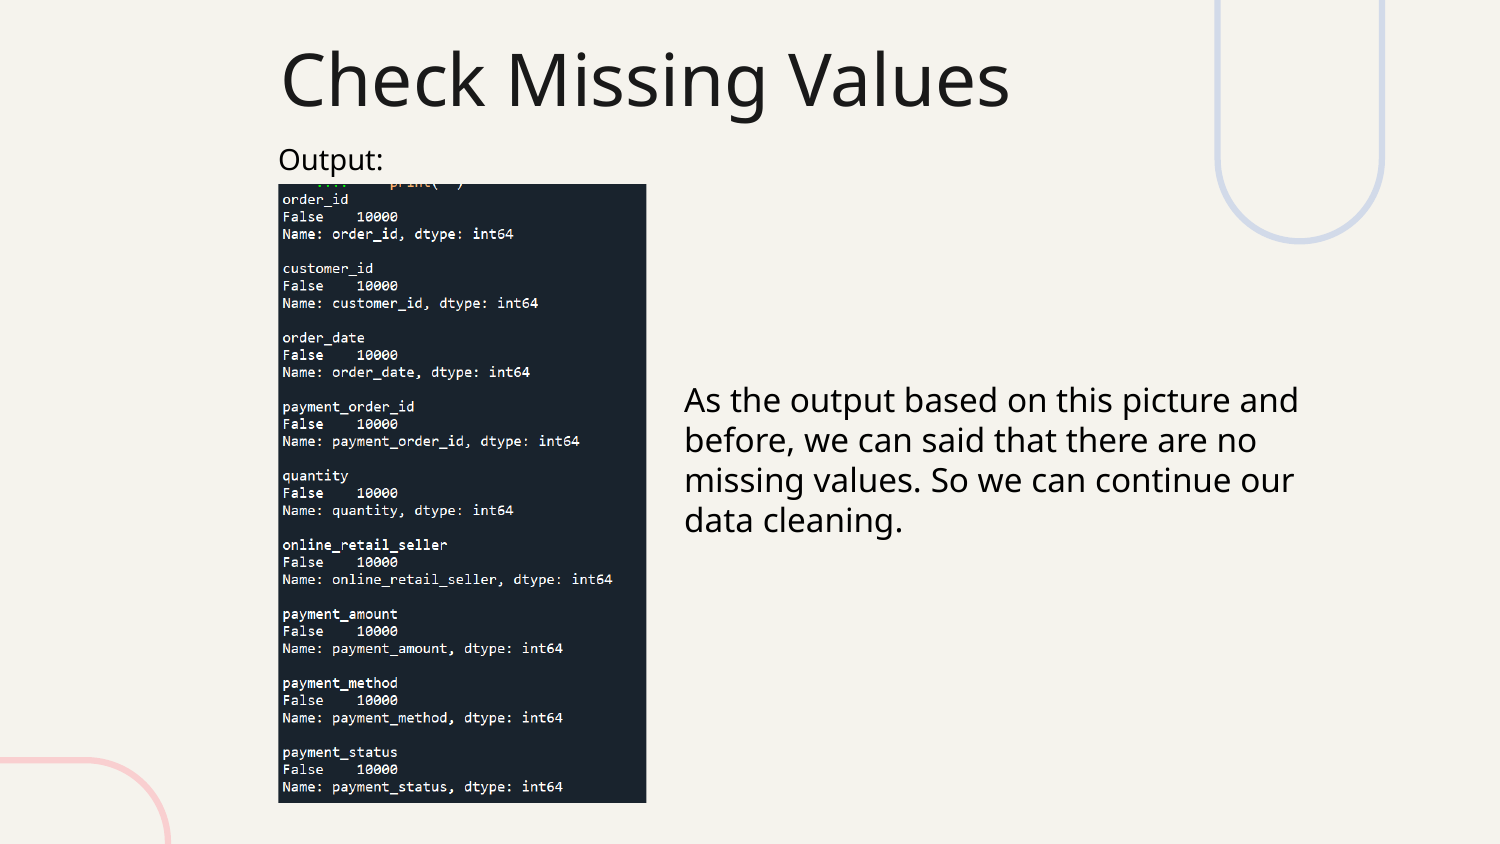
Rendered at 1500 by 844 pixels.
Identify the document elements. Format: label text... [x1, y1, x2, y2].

text_box As the output based on this picture and before, we can said that there are no missing values. So we can continue our data cleaning. [669, 371, 1324, 547]
picture [278, 183, 647, 804]
text_box Output: [263, 133, 399, 184]
title Check Missing Values [14, 18, 1279, 112]
